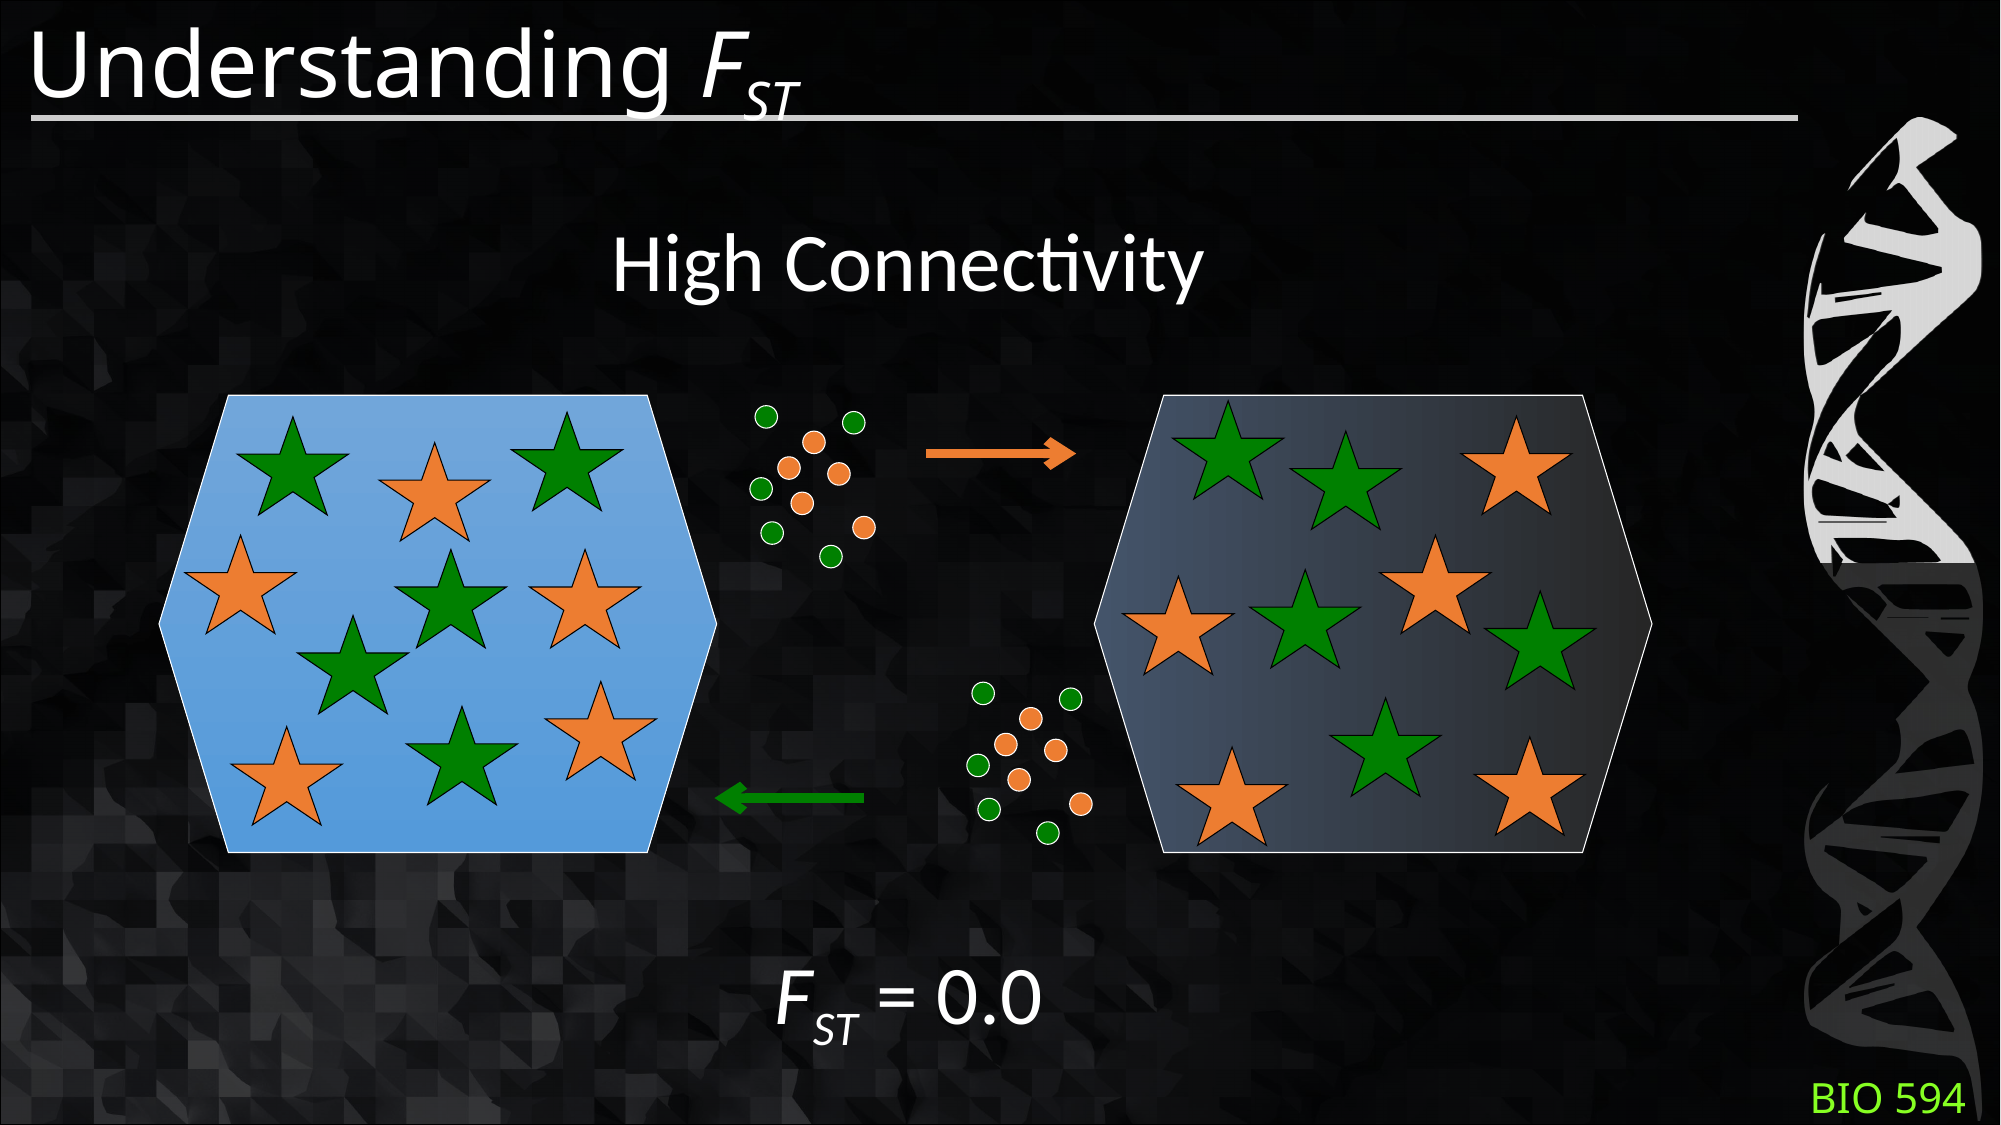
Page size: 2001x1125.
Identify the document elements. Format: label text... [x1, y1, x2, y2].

text_box [1288, 429, 1404, 531]
text_box [543, 679, 659, 782]
text_box [158, 394, 718, 854]
text_box [183, 533, 298, 635]
text_box [1378, 533, 1493, 635]
text_box [1121, 574, 1236, 676]
title Understanding FST [11, 0, 1737, 218]
text_box [994, 732, 1018, 757]
text_box [235, 415, 351, 517]
text_box [977, 797, 1001, 822]
text_box [790, 491, 815, 516]
text_box [1058, 687, 1083, 712]
text_box [509, 410, 625, 512]
text_box FST = 0.0 [536, 933, 1281, 1063]
text_box [802, 430, 826, 455]
text_box [971, 681, 995, 706]
text_box [1328, 696, 1443, 798]
text_box [527, 547, 643, 650]
text_box [749, 477, 773, 501]
text_box [229, 725, 344, 827]
text_box [404, 704, 520, 807]
text_box [1482, 589, 1598, 691]
text_box [1069, 792, 1093, 816]
text_box [393, 547, 509, 650]
text_box [819, 544, 843, 569]
text_box [1247, 568, 1363, 670]
text_box [754, 405, 779, 429]
text_box [827, 462, 851, 486]
text_box [295, 613, 411, 716]
text_box [1007, 768, 1031, 792]
text_box BIO 594 [1777, 1069, 1970, 1125]
text_box High Connectivity [536, 200, 1281, 316]
text_box [1093, 394, 1653, 854]
text_box [852, 515, 876, 540]
text_box [1170, 399, 1286, 501]
text_box [842, 410, 866, 435]
text_box [777, 456, 801, 480]
text_box [966, 753, 990, 778]
text_box [1019, 707, 1043, 731]
text_box [1472, 735, 1588, 837]
picture [1, 1, 1999, 1124]
text_box [1036, 821, 1060, 845]
text_box [1044, 738, 1068, 763]
text_box [1174, 745, 1290, 847]
text_box [377, 441, 492, 543]
text_box [760, 521, 784, 545]
text_box [1459, 414, 1574, 516]
